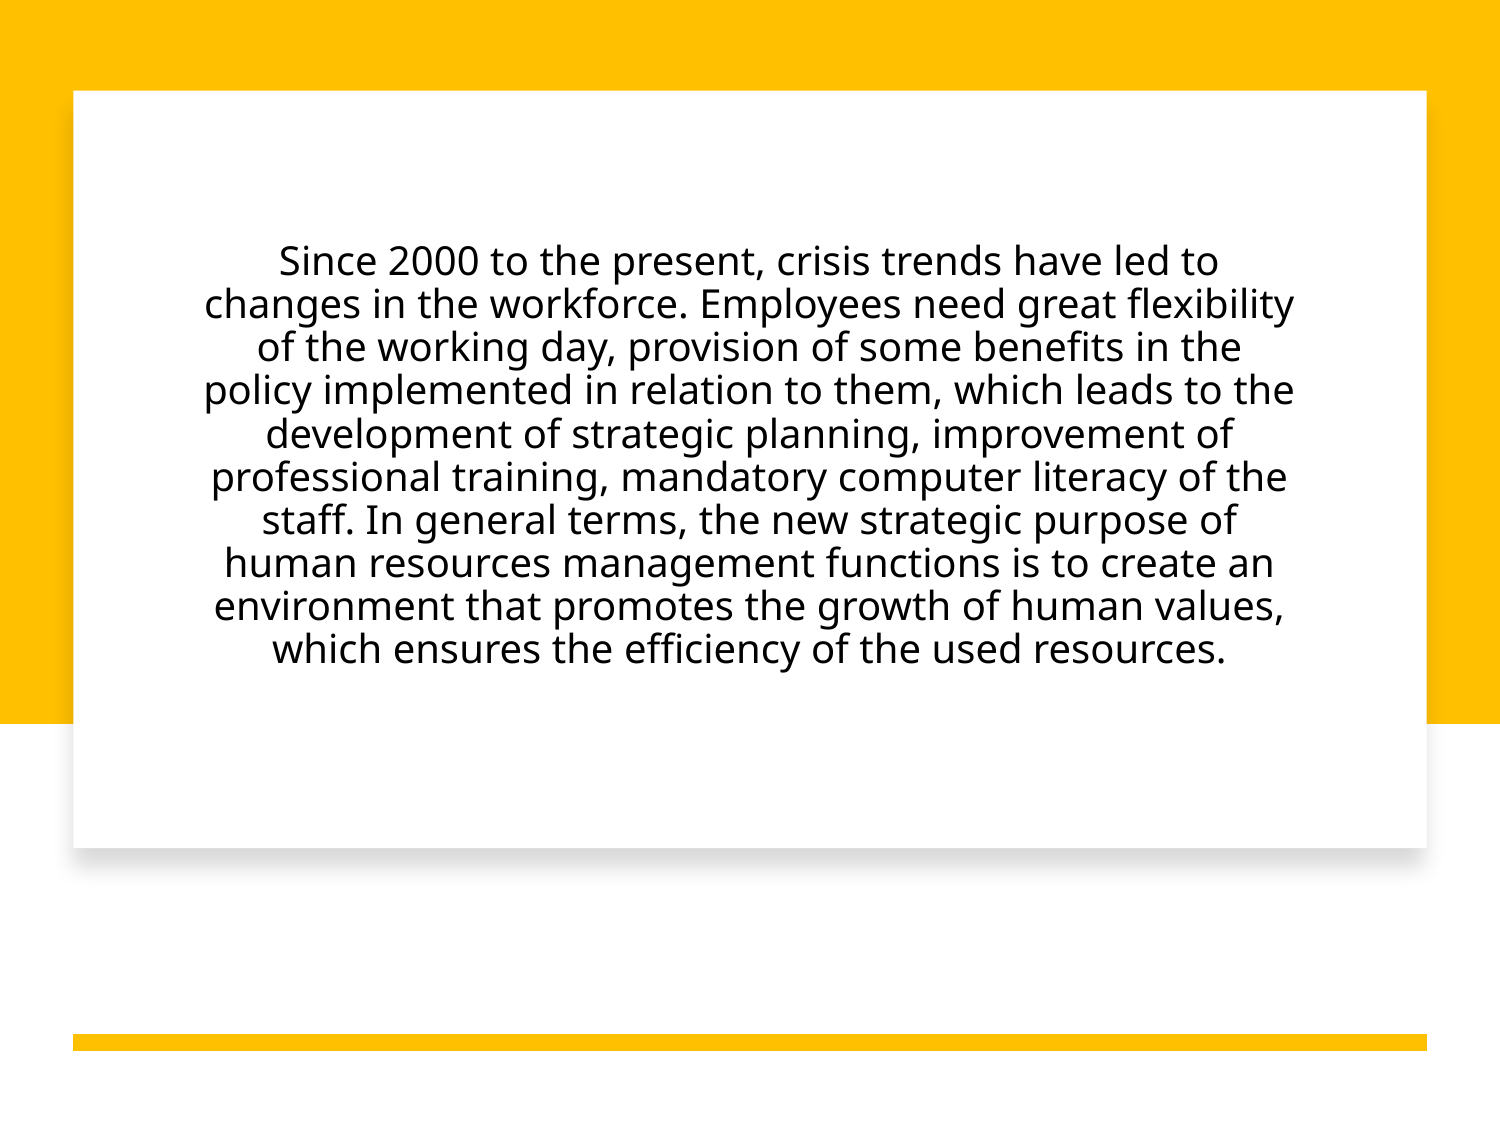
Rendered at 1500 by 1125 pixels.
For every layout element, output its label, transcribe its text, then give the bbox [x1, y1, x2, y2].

text_box [0, 0, 1500, 725]
text_box [72, 89, 1428, 849]
title Since 2000 to the present, crisis trends have led to changes in the workforce. Employees need great flexibility of the working day, provision of some benefits in the policy implemented in relation to them, which leads to the development of strategic planning, improvement of professional training, mandatory computer literacy of the staff. In general terms, the new strategic purpose of human resources management functions is to create an environment that promotes the growth of human values, which ensures the efficiency of the used resources. [187, 212, 1313, 750]
text_box [0, 725, 1500, 1125]
